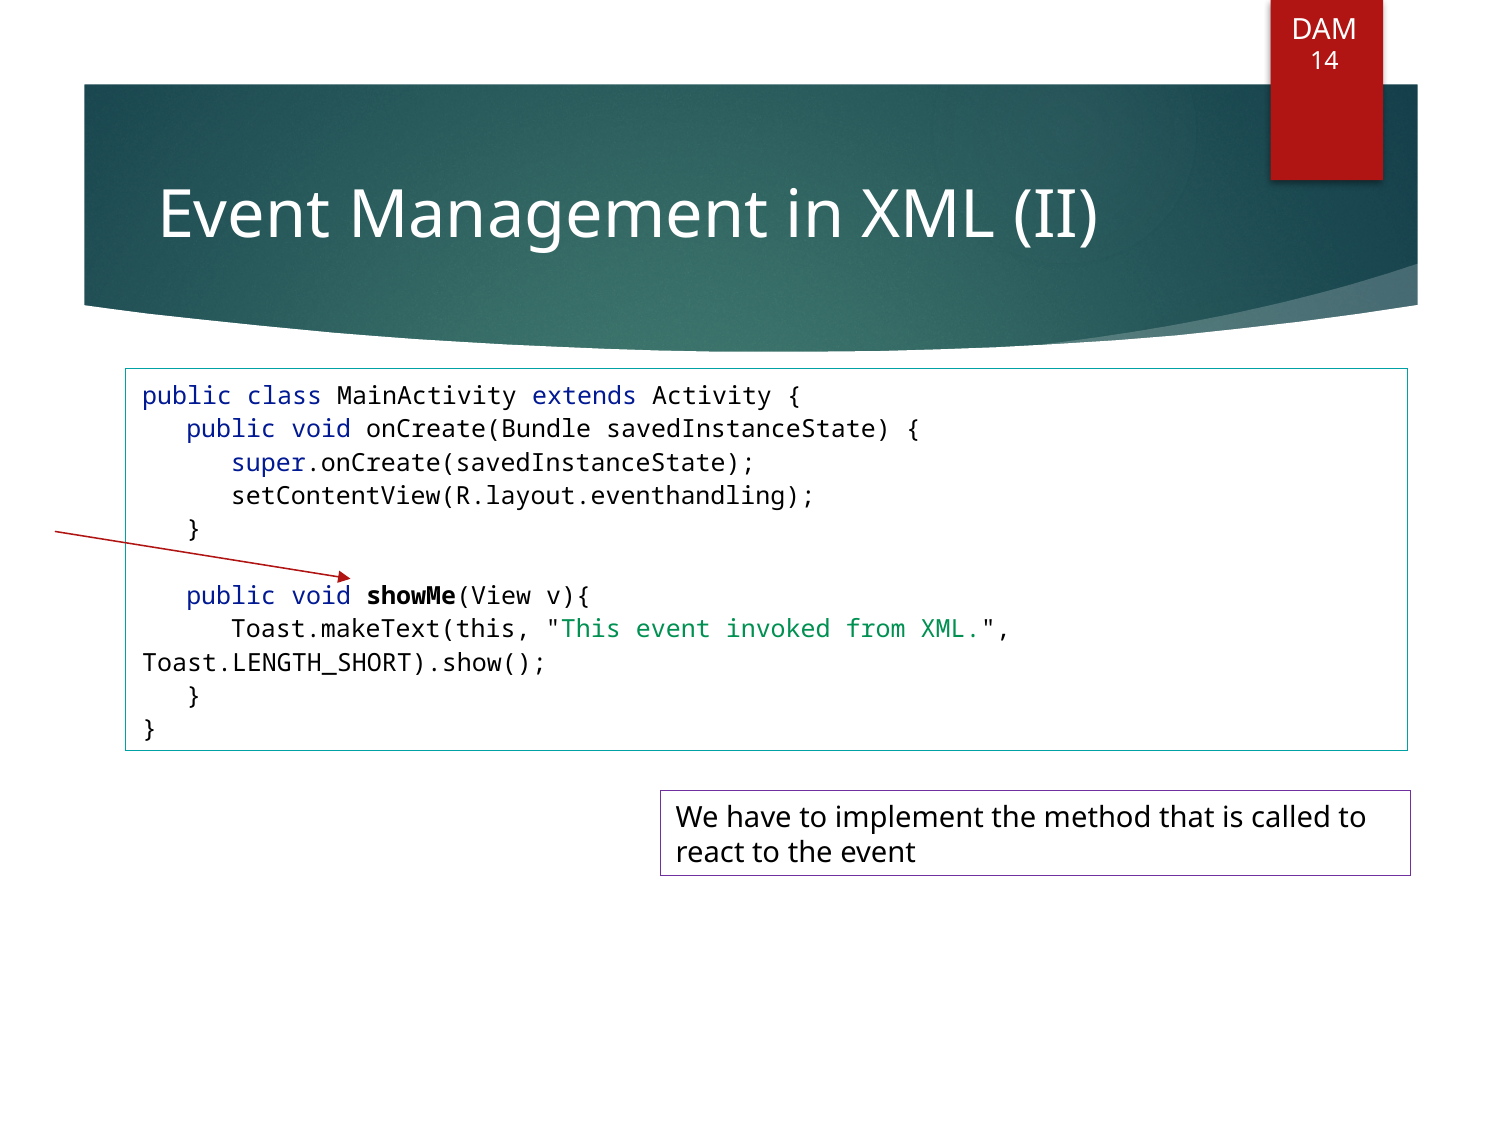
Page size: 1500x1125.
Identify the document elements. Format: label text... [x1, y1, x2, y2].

slide_number DAM 14 [1259, 1, 1390, 87]
text_box public class MainActivity extends Activity { public void onCreate(Bundle savedInstanceState) { super.onCreate(savedInstanceState); setContentView(R.layout.eventhandling); } public void showMe(View v){ Toast.makeText(this, "This event invoked from XML.", Toast.LENGTH_SHORT).show(); } } [125, 368, 1408, 751]
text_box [55, 531, 351, 579]
text_box We have to implement the method that is called to react to the event [660, 790, 1411, 876]
title Event Management in XML (II) [142, 152, 1183, 269]
